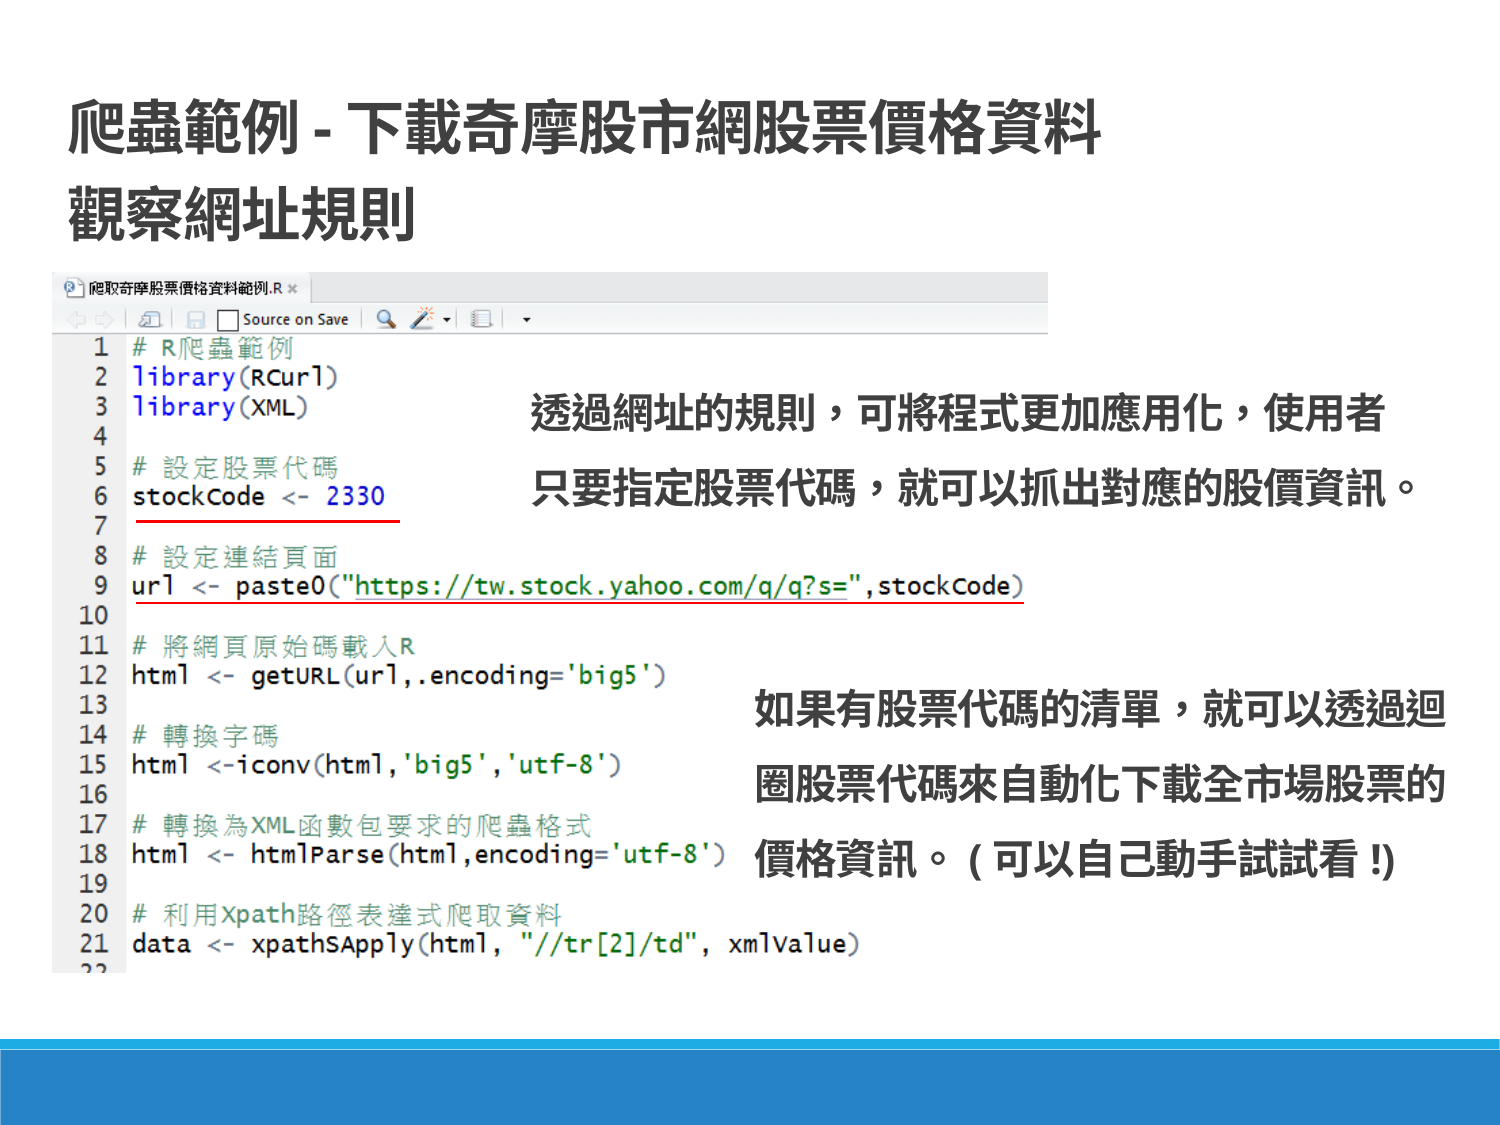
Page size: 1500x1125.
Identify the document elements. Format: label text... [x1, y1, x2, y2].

text_box 透過網址的規則，可將程式更加應用化，使用者只要指定股票代碼，就可以抓出對應的股價資訊。 [1057, 354, 1402, 520]
text_box 觀察網址規則 [52, 119, 1476, 256]
text_box 如果有股票代碼的清單，就可以透過迴圈股票代碼來自動化下載全市場股票的價格資訊。(可以自己動手試試看!) [1057, 650, 1500, 890]
text_box 爬蟲範例-下載奇摩股市網股票價格資料 [52, 33, 1476, 119]
picture [51, 272, 1049, 974]
